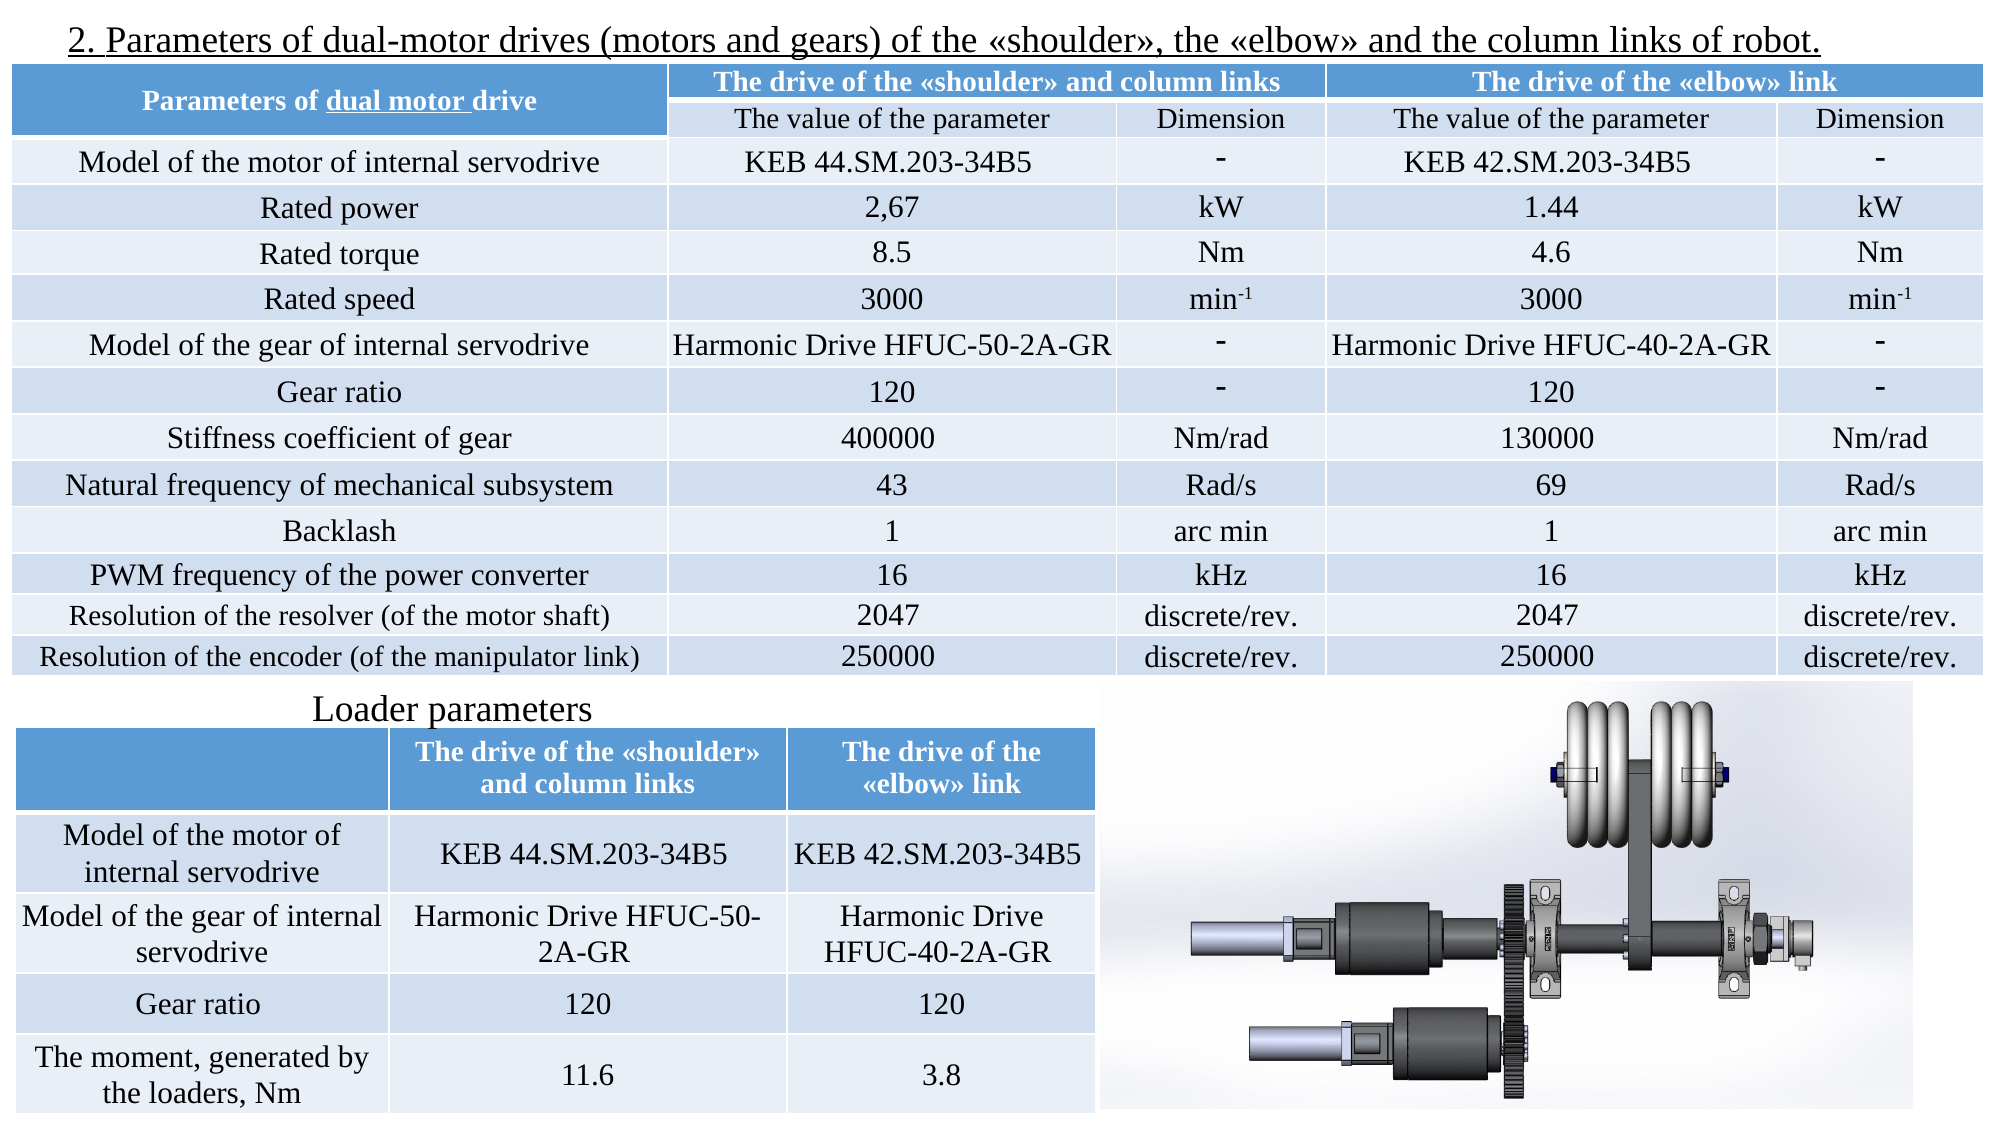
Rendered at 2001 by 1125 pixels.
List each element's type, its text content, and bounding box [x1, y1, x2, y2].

table_cell Natural frequency of mechanical subsystem [12, 461, 667, 506]
table_cell - [1778, 368, 1983, 413]
table_cell Model of the motor of internal servodrive [12, 140, 667, 183]
table_cell Rated torque [12, 231, 667, 273]
table_cell - [1117, 138, 1325, 183]
table_header The drive of the «shoulder» and column links [390, 728, 786, 810]
table_header The drive of the «elbow» link [788, 728, 1095, 810]
table_cell - [1778, 138, 1983, 183]
table_cell Gear ratio [12, 368, 667, 413]
table_cell The value of the parameter [669, 103, 1116, 137]
table_cell 4.6 [1327, 231, 1776, 273]
table_cell 120 [788, 974, 1095, 1033]
table_cell Gear ratio [16, 974, 388, 1033]
table_cell 69 [1327, 461, 1776, 506]
table_cell 8.5 [669, 231, 1116, 273]
table_cell Resolution of the encoder (of the manipulator link) [12, 636, 667, 675]
table_cell 16 [669, 554, 1116, 593]
table_cell - [1778, 322, 1983, 366]
table_header The drive of the «shoulder» and column links [669, 68, 1325, 97]
table_cell kW [1117, 185, 1325, 230]
text_box Loader parameters [297, 673, 608, 736]
table_cell Model of the motor of internal servodrive [16, 815, 388, 892]
table_cell Nm [1778, 231, 1983, 273]
table_header The drive of the «elbow» link [1327, 64, 1983, 97]
table_cell Nm [1117, 231, 1325, 273]
table_cell arc min [1778, 507, 1983, 552]
table_cell 11.6 [390, 1035, 786, 1113]
table_cell Model of the gear of internal servodrive [12, 322, 667, 366]
table_cell Dimension [1778, 103, 1983, 137]
table_cell 3000 [1327, 275, 1776, 320]
table_cell KEB 44.SM.203-34B5 [390, 815, 786, 892]
table_cell Rad/s [1778, 461, 1983, 506]
text_box 2. Parameters of dual-motor drives (motors and gears) of the «shoulder», the «elbow» and the column links of robot. [0, 7, 1891, 68]
table_cell 43 [669, 461, 1116, 506]
table_cell 3.8 [788, 1035, 1095, 1113]
table_cell 120 [669, 368, 1116, 413]
table_cell - [1117, 368, 1325, 413]
table_cell Backlash [12, 507, 667, 552]
table_cell kHz [1778, 554, 1983, 593]
table_cell discrete/rev. [1778, 595, 1983, 634]
table_cell KEB 42.SM.203-34B5 [788, 815, 1095, 892]
table_cell 1.44 [1327, 185, 1776, 230]
table_cell 120 [1327, 368, 1776, 413]
table_cell kHz [1117, 554, 1325, 593]
table_cell Harmonic Drive HFUC-40-2A-GR [788, 894, 1095, 972]
table_cell Harmonic Drive HFUC-50-2A-GR [390, 894, 786, 972]
table_cell Resolution of the resolver (of the motor shaft) [12, 595, 667, 634]
table_cell 120 [390, 974, 786, 1033]
table_cell Rated power [12, 185, 667, 230]
table_cell 250000 [669, 636, 1116, 675]
table_cell discrete/rev. [1117, 595, 1325, 634]
table_cell Model of the gear of internal servodrive [16, 894, 388, 972]
table_cell 250000 [1327, 636, 1776, 675]
table_cell Nm/rad [1117, 415, 1325, 459]
table_cell arc min [1117, 507, 1325, 552]
table_cell KEB 42.SM.203-34B5 [1327, 138, 1776, 183]
table_cell discrete/rev. [1117, 636, 1325, 675]
table_cell Dimension [1117, 103, 1325, 137]
table_cell discrete/rev. [1778, 636, 1983, 675]
table_cell 400000 [669, 415, 1116, 459]
table_cell Stiffness coefficient of gear [12, 415, 667, 459]
table_cell 2047 [669, 595, 1116, 634]
table_cell 3000 [669, 275, 1116, 320]
table_header [16, 728, 388, 810]
table_cell Harmonic Drive HFUC-50-2A-GR [669, 322, 1116, 366]
picture [1100, 681, 1913, 1109]
table_cell PWM frequency of the power converter [12, 554, 667, 593]
table_cell 1 [669, 507, 1116, 552]
table_cell - [1117, 322, 1325, 366]
table_cell 2,67 [669, 185, 1116, 230]
table_cell 130000 [1327, 415, 1776, 459]
table_cell Harmonic Drive HFUC-40-2A-GR [1327, 322, 1776, 366]
table_cell Nm/rad [1778, 415, 1983, 459]
table_cell Rad/s [1117, 461, 1325, 506]
table_cell kW [1778, 185, 1983, 230]
table_cell Rated speed [12, 275, 667, 320]
table_cell KEB 44.SM.203-34B5 [669, 138, 1116, 183]
table_cell 1 [1327, 507, 1776, 552]
table_cell 16 [1327, 554, 1776, 593]
table_cell 2047 [1327, 595, 1776, 634]
table_header Parameters of dual motor drive [12, 68, 667, 135]
table_cell The moment, generated by the loaders, Nm [16, 1035, 388, 1113]
table_cell The value of the parameter [1327, 103, 1776, 137]
table_cell min-1 [1117, 275, 1325, 320]
table_cell min-1 [1778, 275, 1983, 320]
